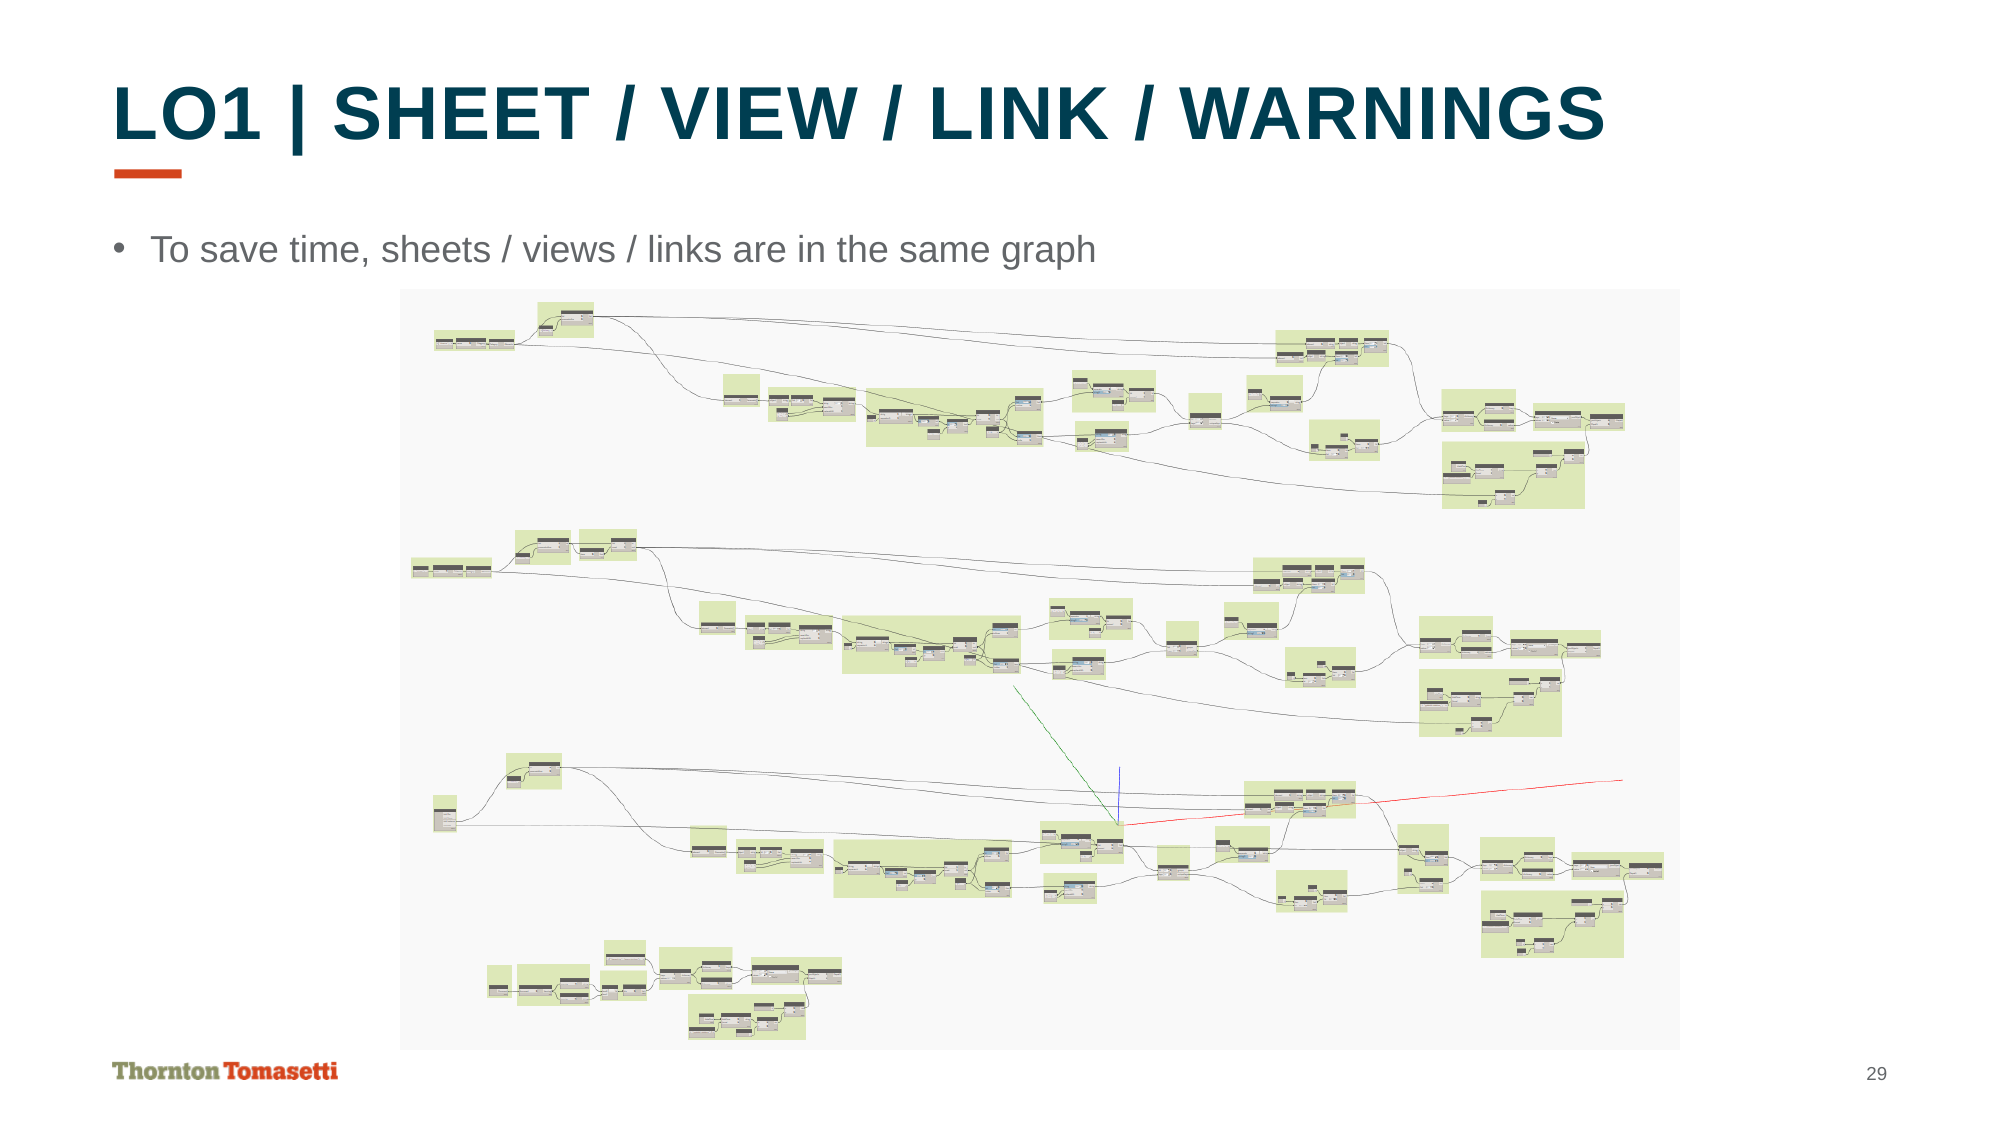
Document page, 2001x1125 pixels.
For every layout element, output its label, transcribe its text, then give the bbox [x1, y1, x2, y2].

slide_number 29 [1831, 1042, 1888, 1103]
picture [400, 289, 1680, 1050]
title LO1 | Sheet / View / Link / Warnings [112, 75, 1888, 170]
list To save time, sheets / views / links are in the same graph [112, 224, 1888, 999]
text_box [113, 168, 183, 179]
picture [112, 1061, 338, 1080]
